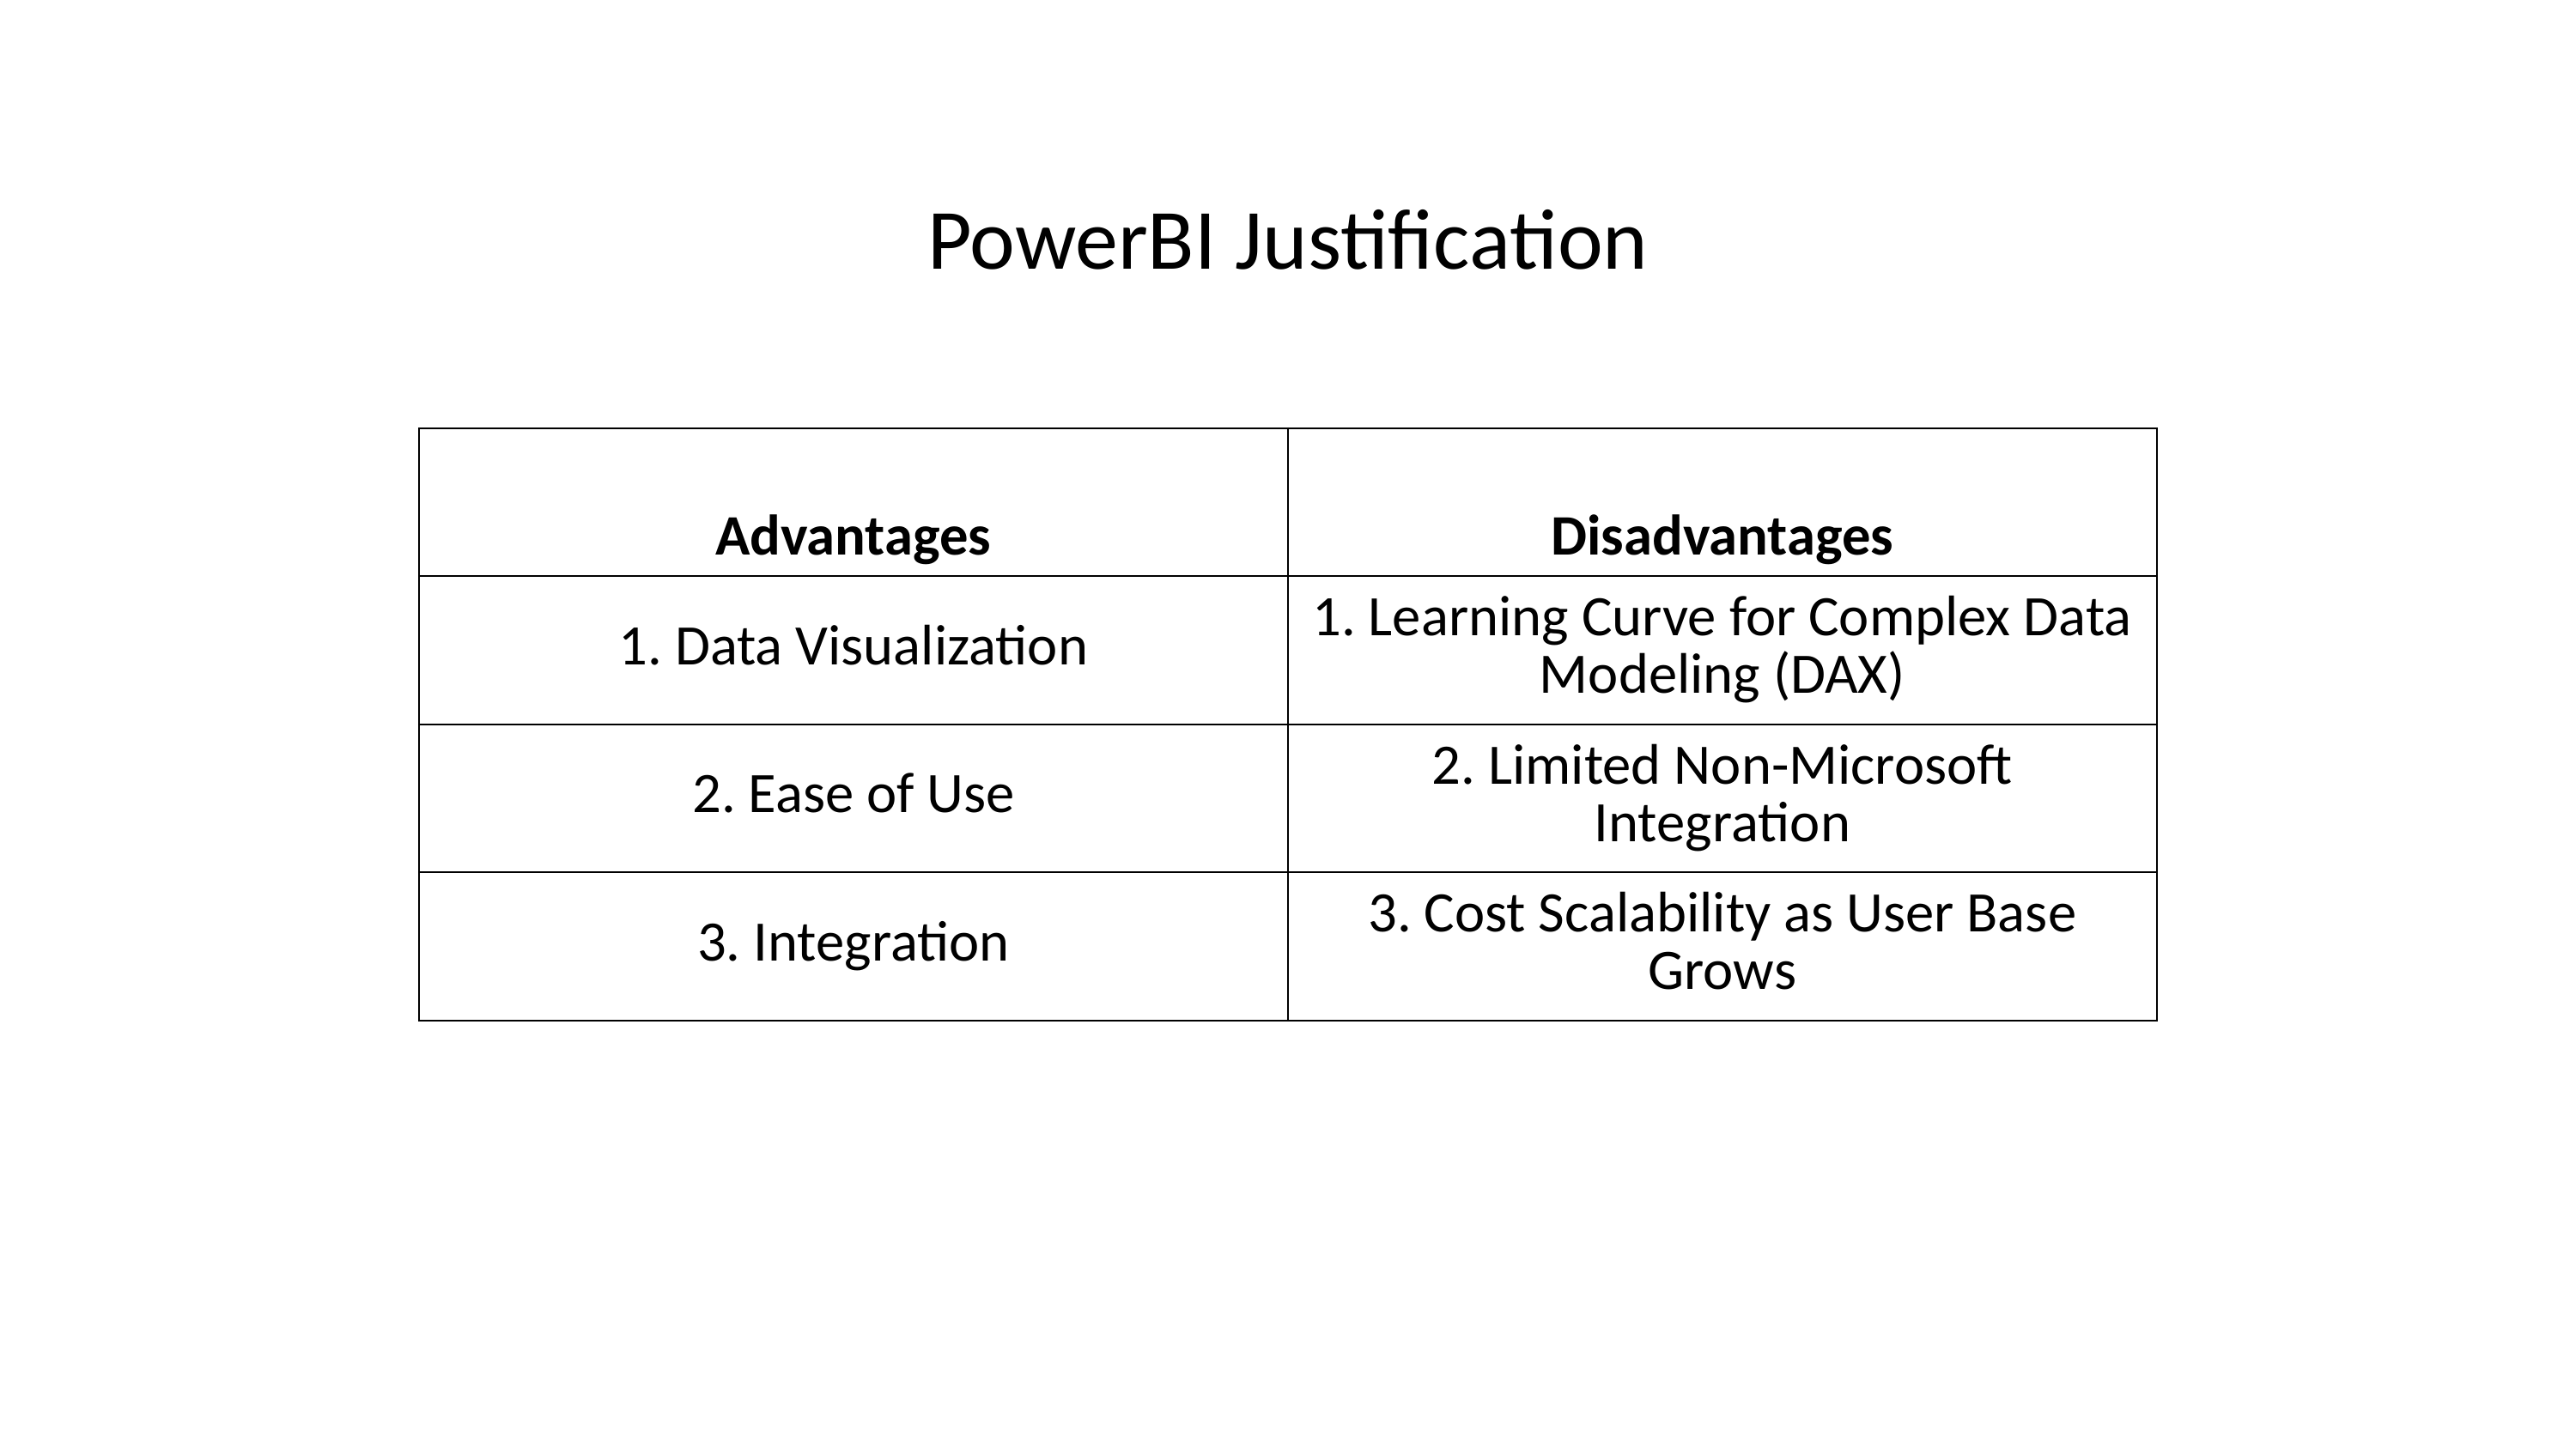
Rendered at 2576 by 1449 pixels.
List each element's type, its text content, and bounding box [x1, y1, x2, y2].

text_box PowerBI Justification [520, 177, 2056, 293]
table_cell 3. Cost Scalability as User Base Grows [1289, 873, 2156, 1020]
table_cell 2. Limited Non-Microsoft Integration [1289, 725, 2156, 871]
table_header Advantages [420, 429, 1287, 575]
table_header Disadvantages [1289, 429, 2156, 575]
table_cell 1. Data Visualization [420, 577, 1287, 724]
table_cell 2. Ease of Use [420, 725, 1287, 871]
table_cell 3. Integration [420, 873, 1287, 1020]
table_cell 1. Learning Curve for Complex Data Modeling (DAX) [1289, 577, 2156, 724]
